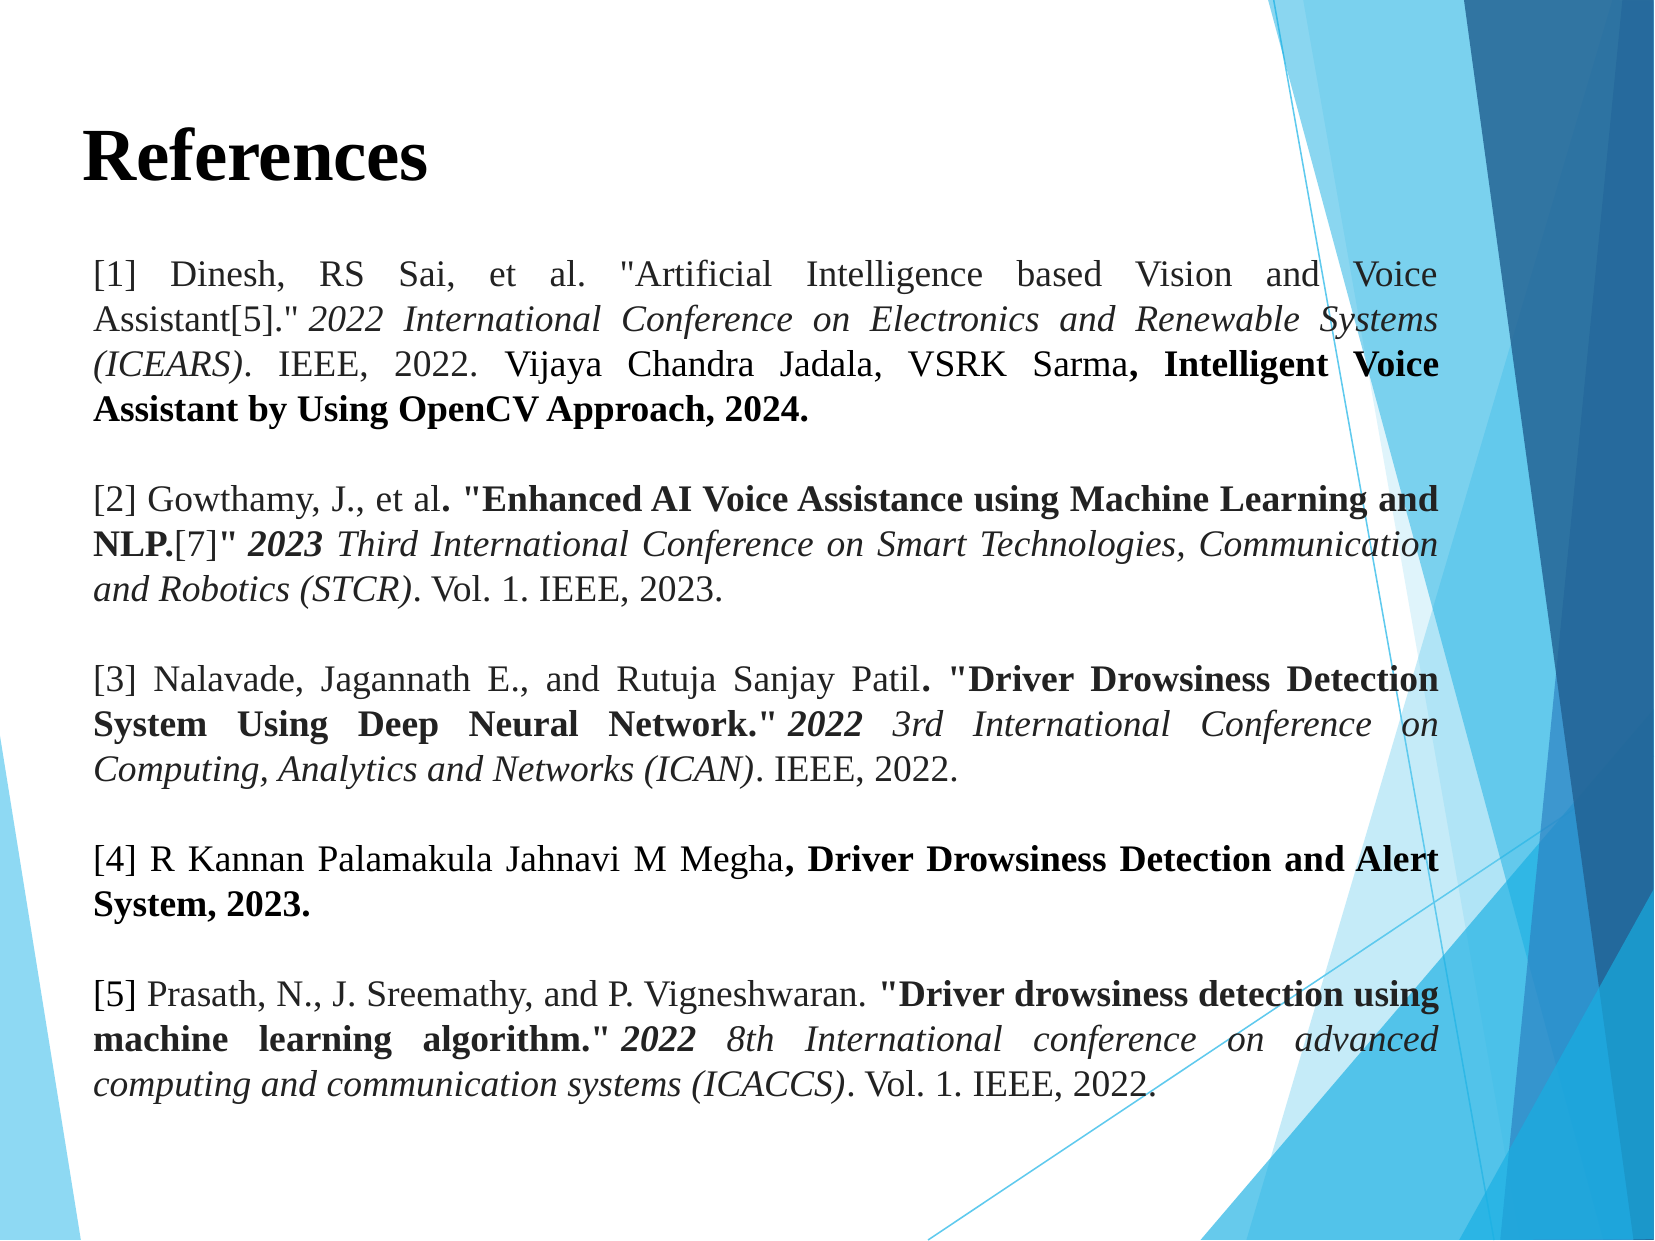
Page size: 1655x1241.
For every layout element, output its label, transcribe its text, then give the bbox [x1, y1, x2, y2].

text_box [1] Dinesh, RS Sai, et al. "Artificial Intelligence based Vision and Voice Assistant[5]." 2022 International Conference on Electronics and Renewable Systems (ICEARS). IEEE, 2022. Vijaya Chandra Jadala, VSRK Sarma, Intelligent Voice Assistant by Using OpenCV Approach, 2024. [2] Gowthamy, J., et al. "Enhanced AI Voice Assistance using Machine Learning and NLP.[7]" 2023 Third International Conference on Smart Technologies, Communication and Robotics (STCR). Vol. 1. IEEE, 2023. [3] Nalavade, Jagannath E., and Rutuja Sanjay Patil. "Driver Drowsiness Detection System Using Deep Neural Network." 2022 3rd International Conference on Computing, Analytics and Networks (ICAN). IEEE, 2022. [4] R Kannan Palamakula Jahnavi M Megha, Driver Drowsiness Detection and Alert System, 2023. [5] Prasath, N., J. Sreemathy, and P. Vigneshwaran. "Driver drowsiness detection using machine learning algorithm." 2022 8th International conference on advanced computing and communication systems (ICACCS). Vol. 1. IEEE, 2022. [93, 246, 1440, 1104]
title References [48, 61, 1331, 313]
